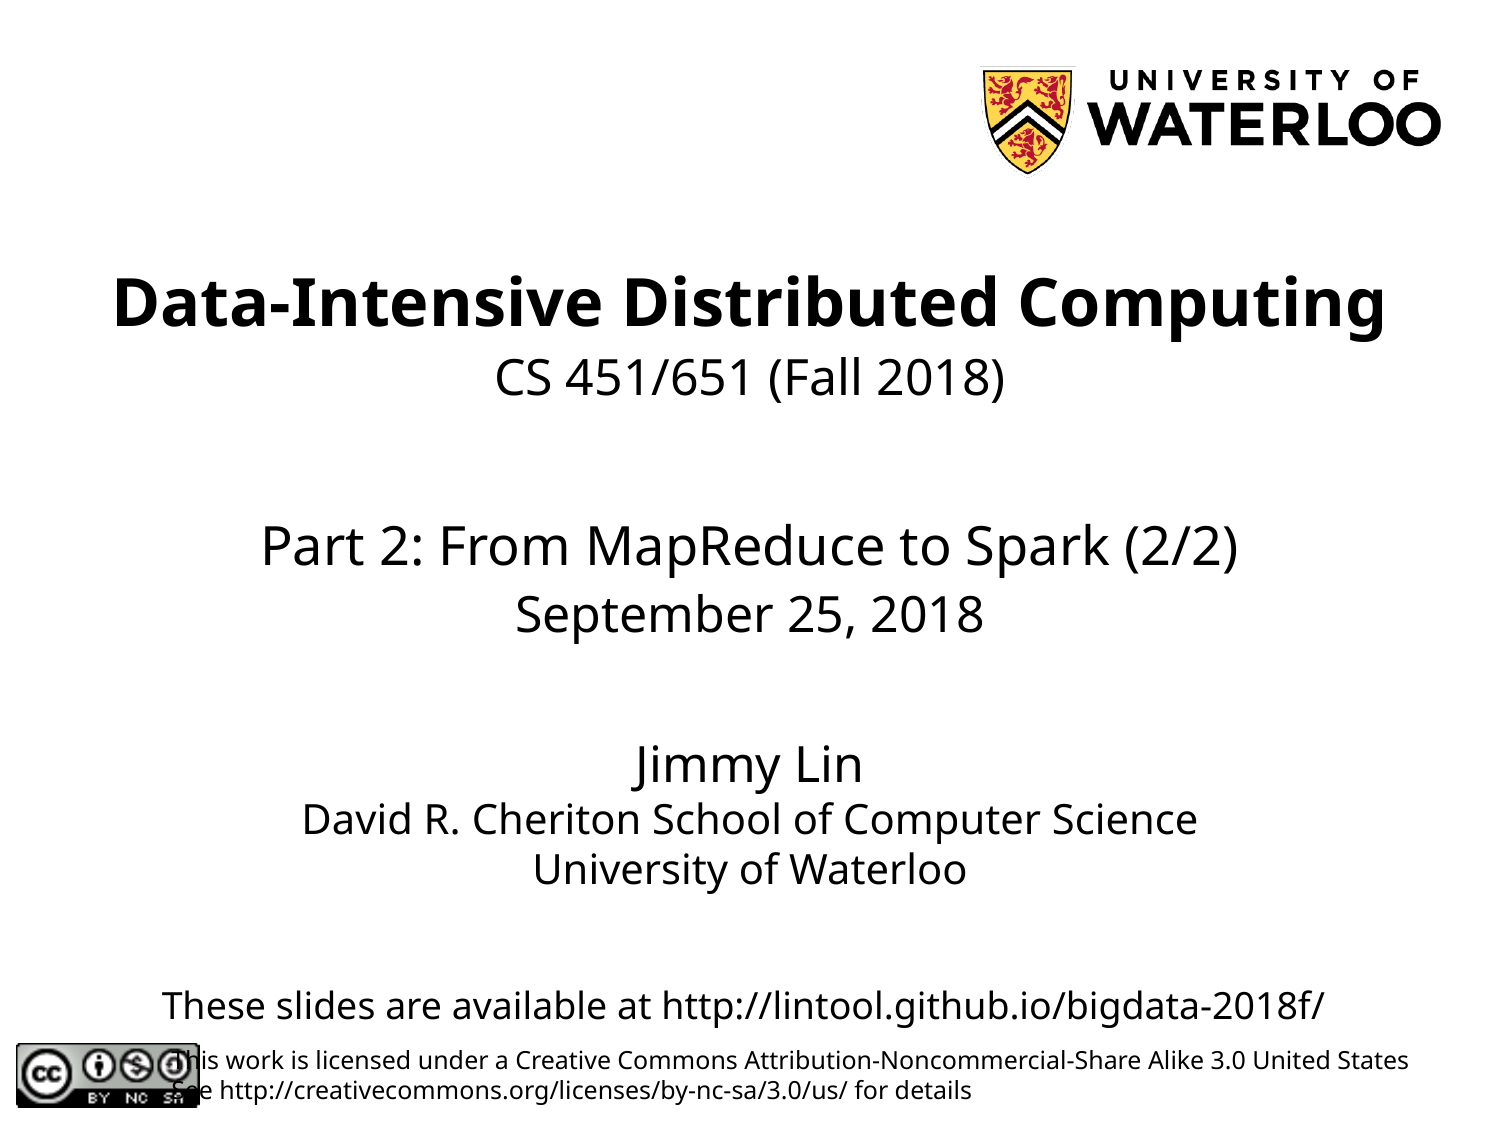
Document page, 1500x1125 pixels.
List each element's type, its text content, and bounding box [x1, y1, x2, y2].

text_box These slides are available at http://lintool.github.io/bigdata-2018f/ [147, 974, 1341, 1035]
text_box CS 451/651 (Fall 2018) [0, 337, 1500, 413]
text_box This work is licensed under a Creative Commons Attribution-Noncommercial-Share Alike 3.0 United States See http://creativecommons.org/licenses/by-nc-sa/3.0/us/ for details [156, 1037, 1426, 1113]
text_box Jimmy Lin David R. Cheriton School of Computer Science University of Waterloo [12, 750, 1488, 875]
text_box Part 2: From MapReduce to Spark (2/2) [12, 487, 1488, 549]
picture [16, 1042, 201, 1108]
text_box September 25, 2018 [12, 549, 1488, 675]
picture [972, 62, 1451, 181]
text_box Data-Intensive Distributed Computing [12, 224, 1488, 337]
